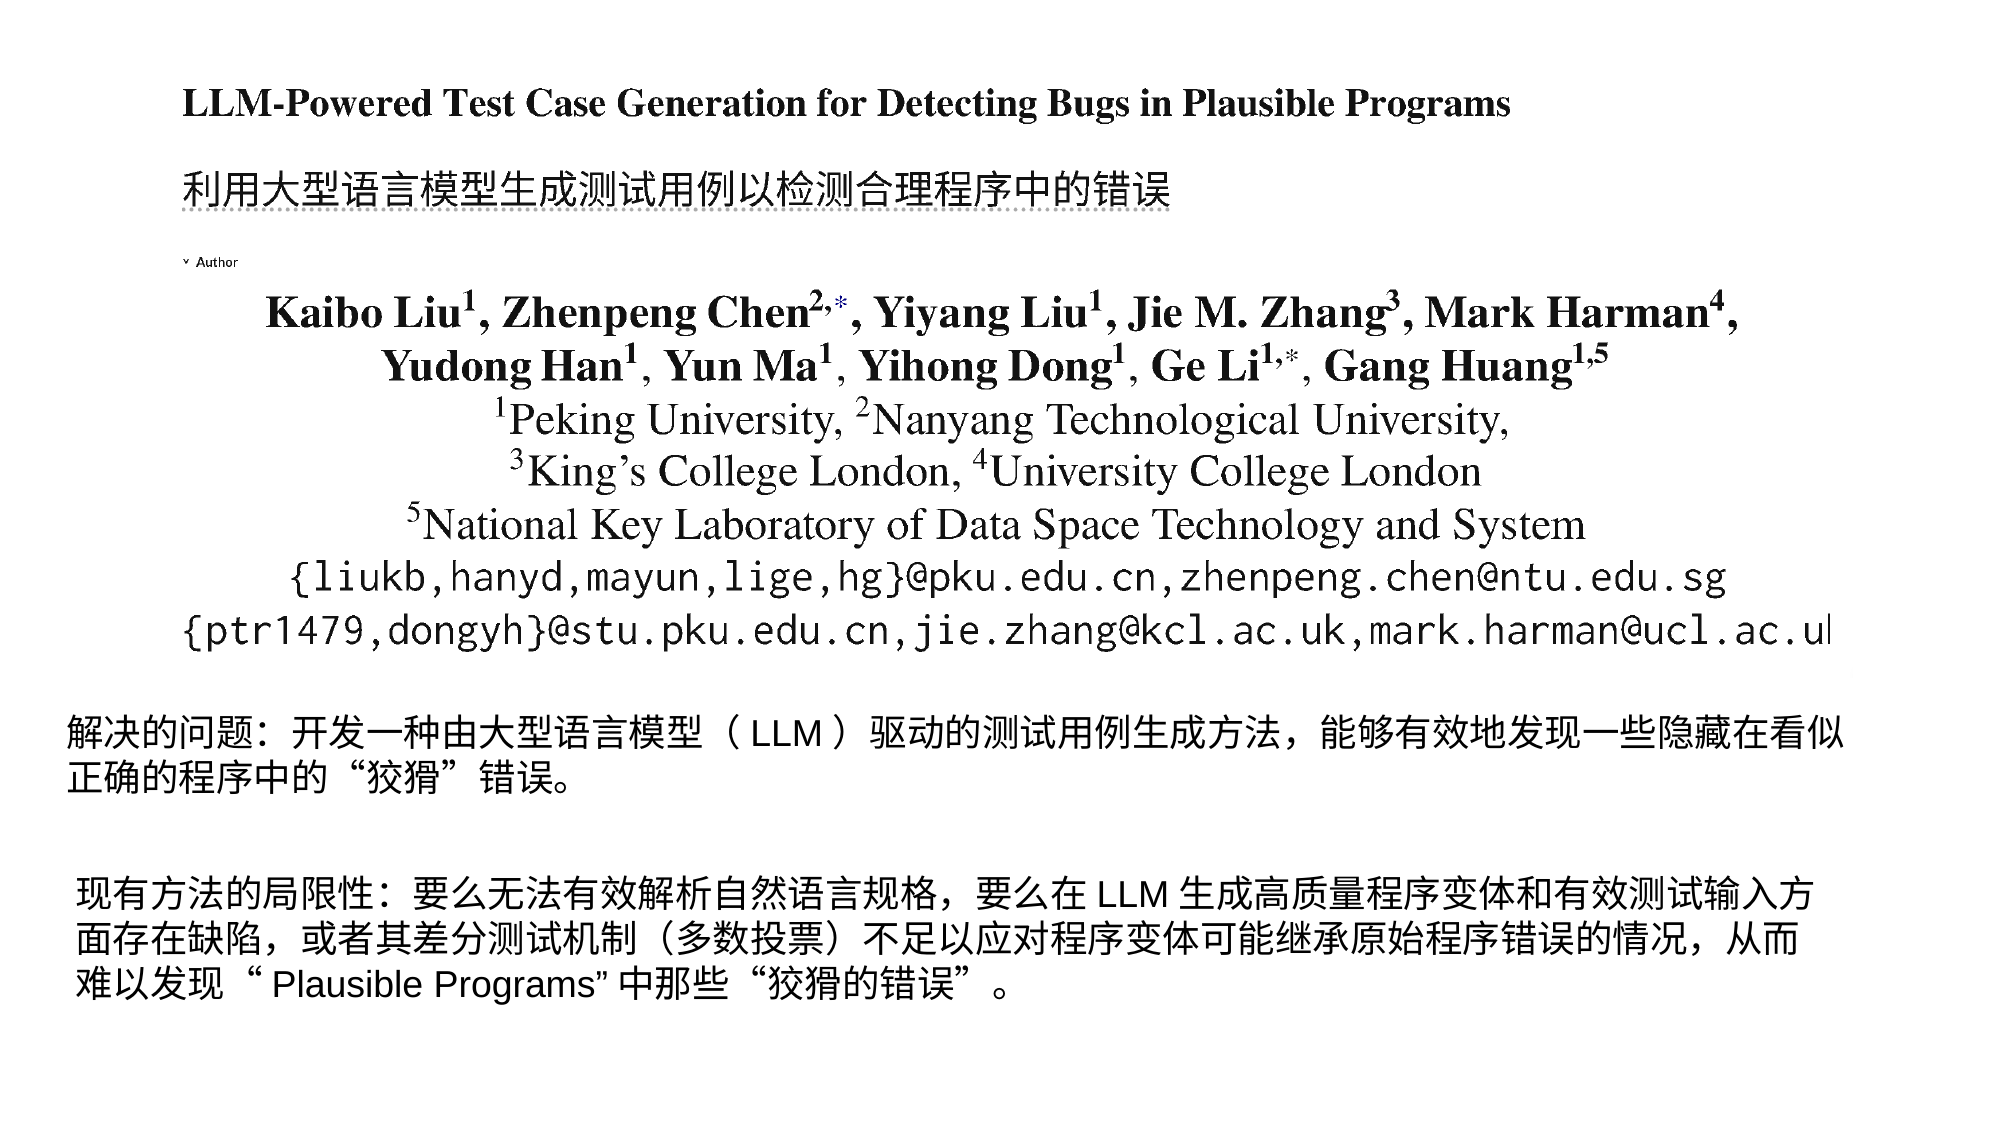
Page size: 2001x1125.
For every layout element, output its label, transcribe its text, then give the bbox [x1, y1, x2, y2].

text_box 解决的问题：开发一种由大型语言模型（LLM）驱动的测试用例生成方法，能够有效地发现一些隐藏在看似正确的程序中的“狡猾”错误。 [51, 701, 1888, 806]
picture [146, 65, 1853, 679]
text_box 现有方法的局限性：要么无法有效解析自然语言规格，要么在LLM生成高质量程序变体和有效测试输入方面存在缺陷，或者其差分测试机制（多数投票）不足以应对程序变体可能继承原始程序错误的情况，从而难以发现“Plausible Programs”中那些“狡猾的错误”。 [60, 863, 1837, 1013]
